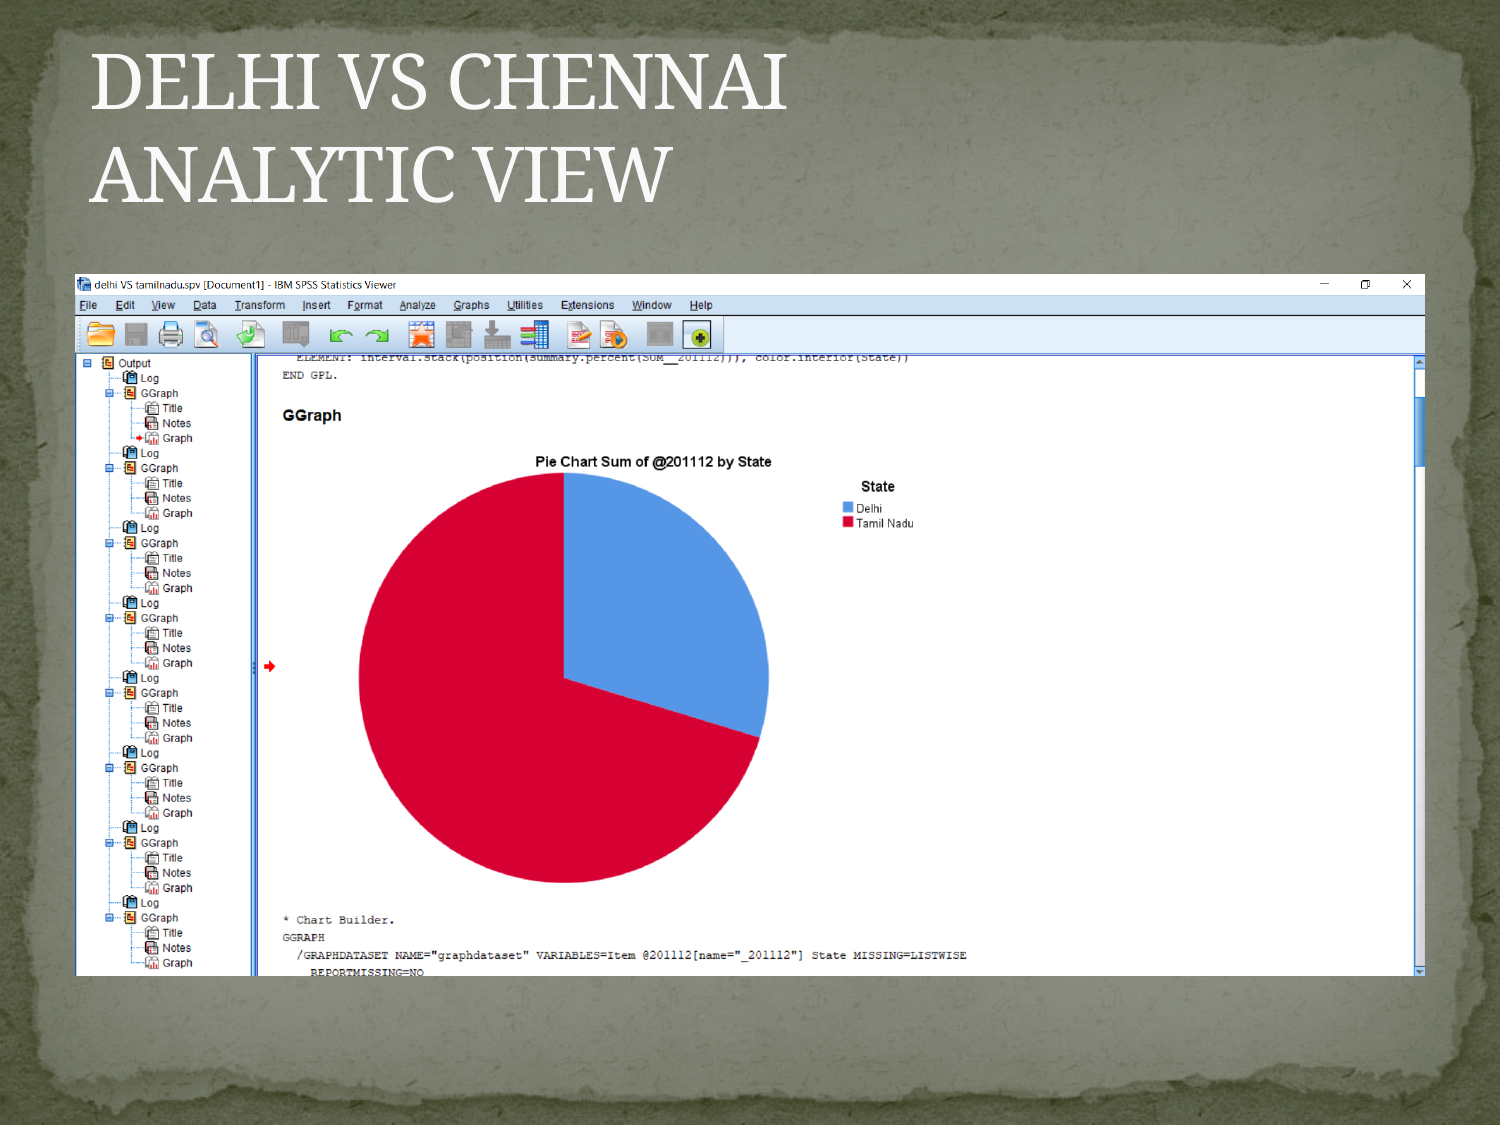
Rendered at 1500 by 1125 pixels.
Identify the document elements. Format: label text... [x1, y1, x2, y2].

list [77, 276, 1424, 974]
title DELHI VS CHENNAI ANALYTIC VIEW [74, 24, 1425, 225]
